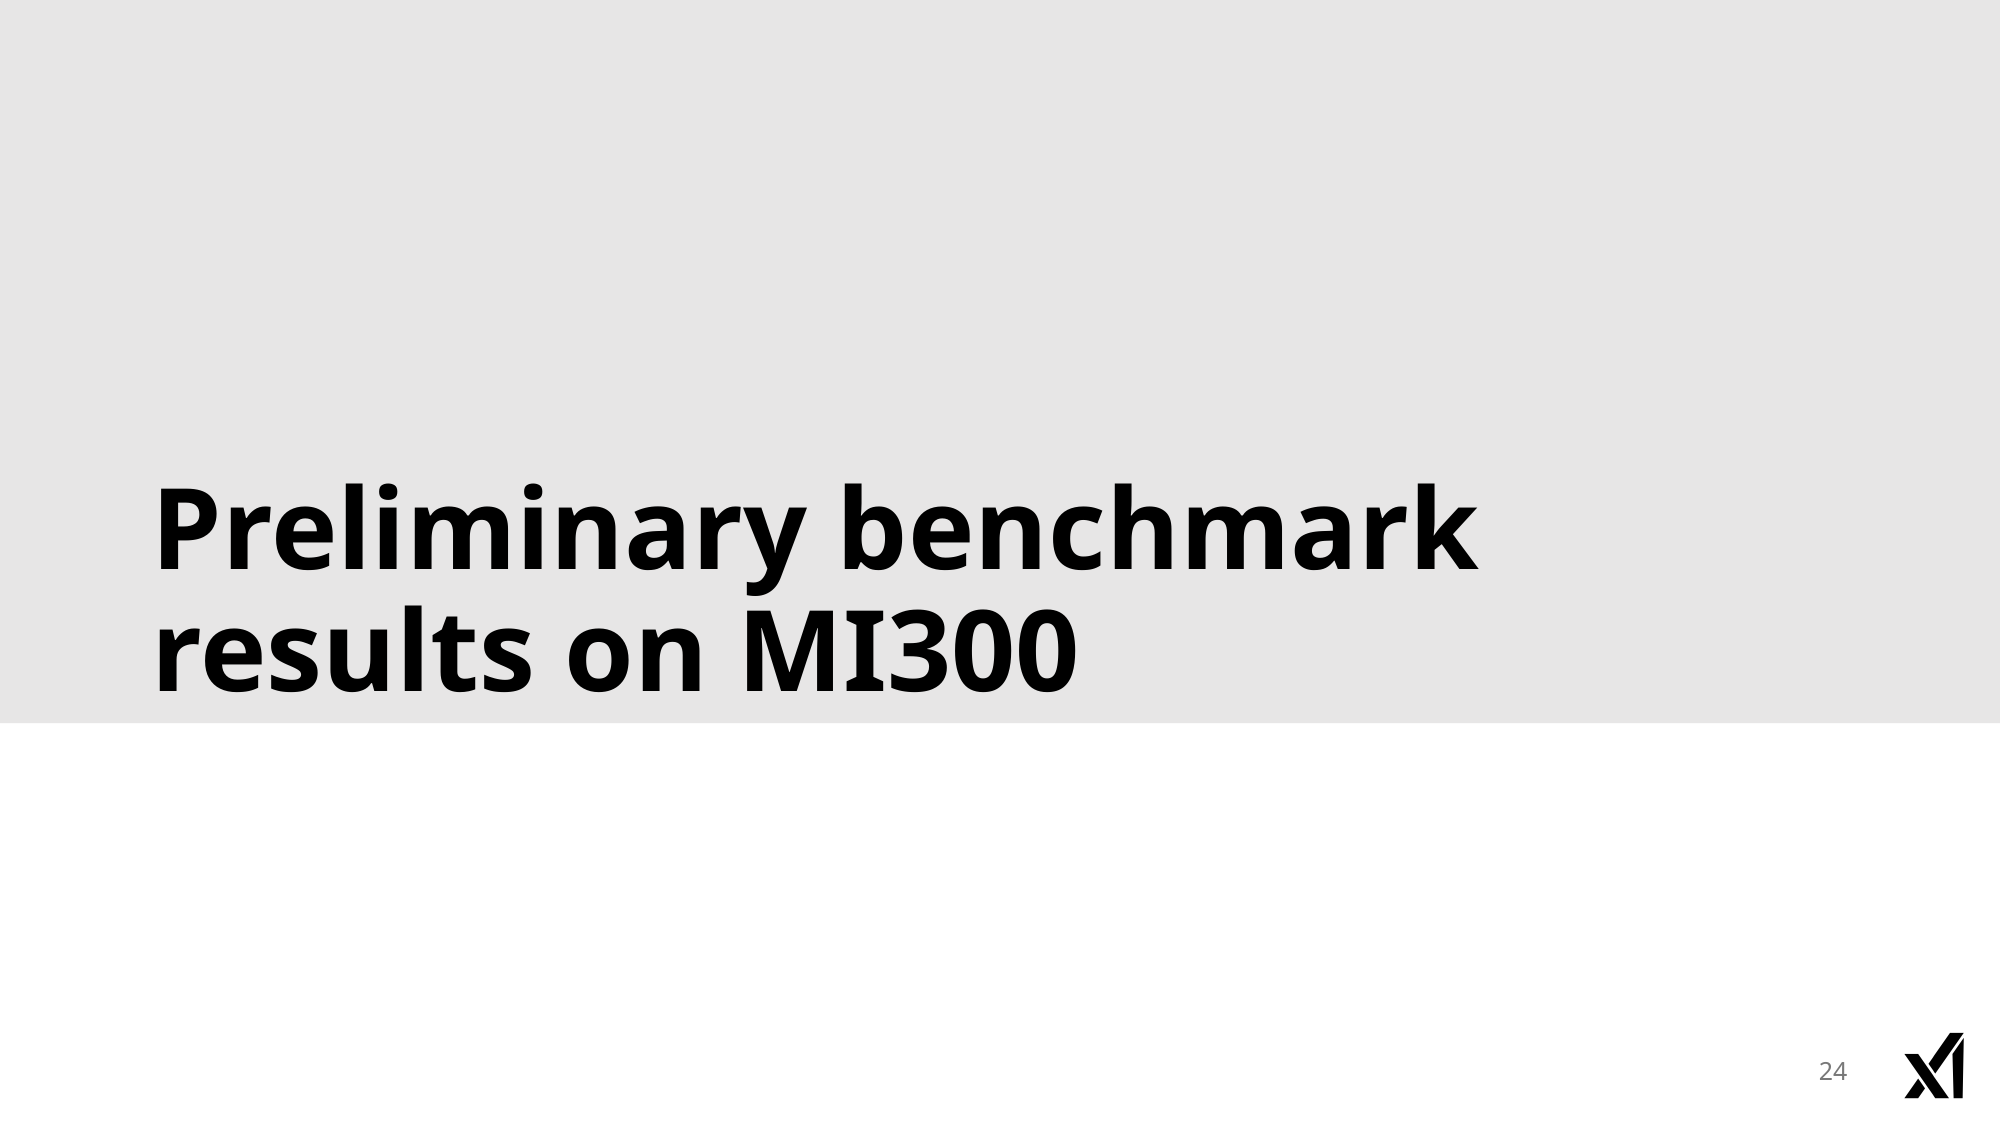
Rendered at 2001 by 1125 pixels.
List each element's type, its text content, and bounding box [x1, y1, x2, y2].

picture [1877, 1024, 1992, 1106]
slide_number 24 [1412, 1042, 1863, 1103]
title Preliminary benchmark results on MI300 [136, 255, 1862, 724]
text_box [0, 0, 2000, 725]
